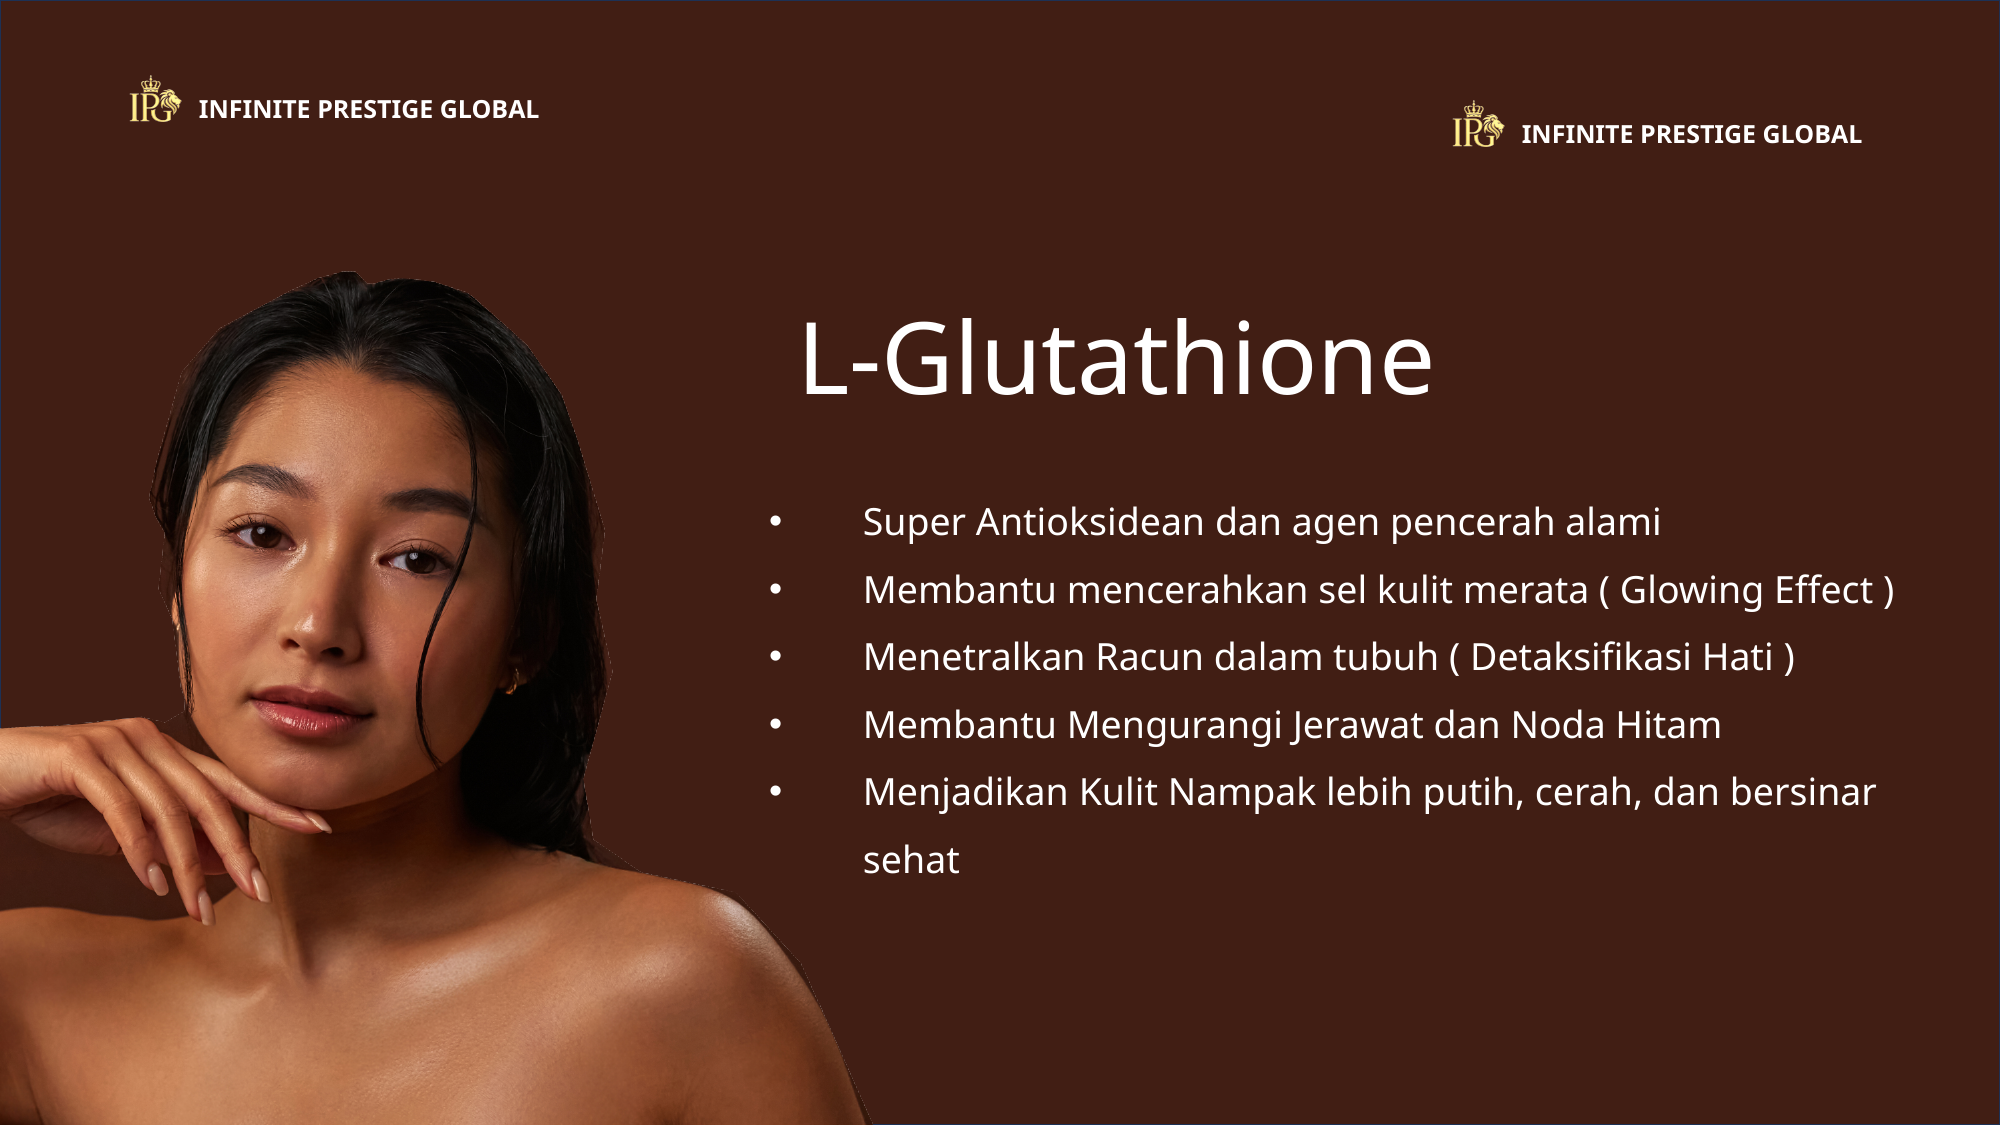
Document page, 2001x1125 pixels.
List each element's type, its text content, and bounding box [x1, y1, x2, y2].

picture [0, 110, 982, 1125]
text_box INFINITE PRESTIGE GLOBAL [1508, 110, 1970, 156]
text_box [0, 0, 2000, 1125]
picture [123, 70, 185, 132]
text_box INFINITE PRESTIGE GLOBAL [185, 85, 647, 131]
picture [1446, 95, 1508, 157]
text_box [754, 286, 1929, 884]
